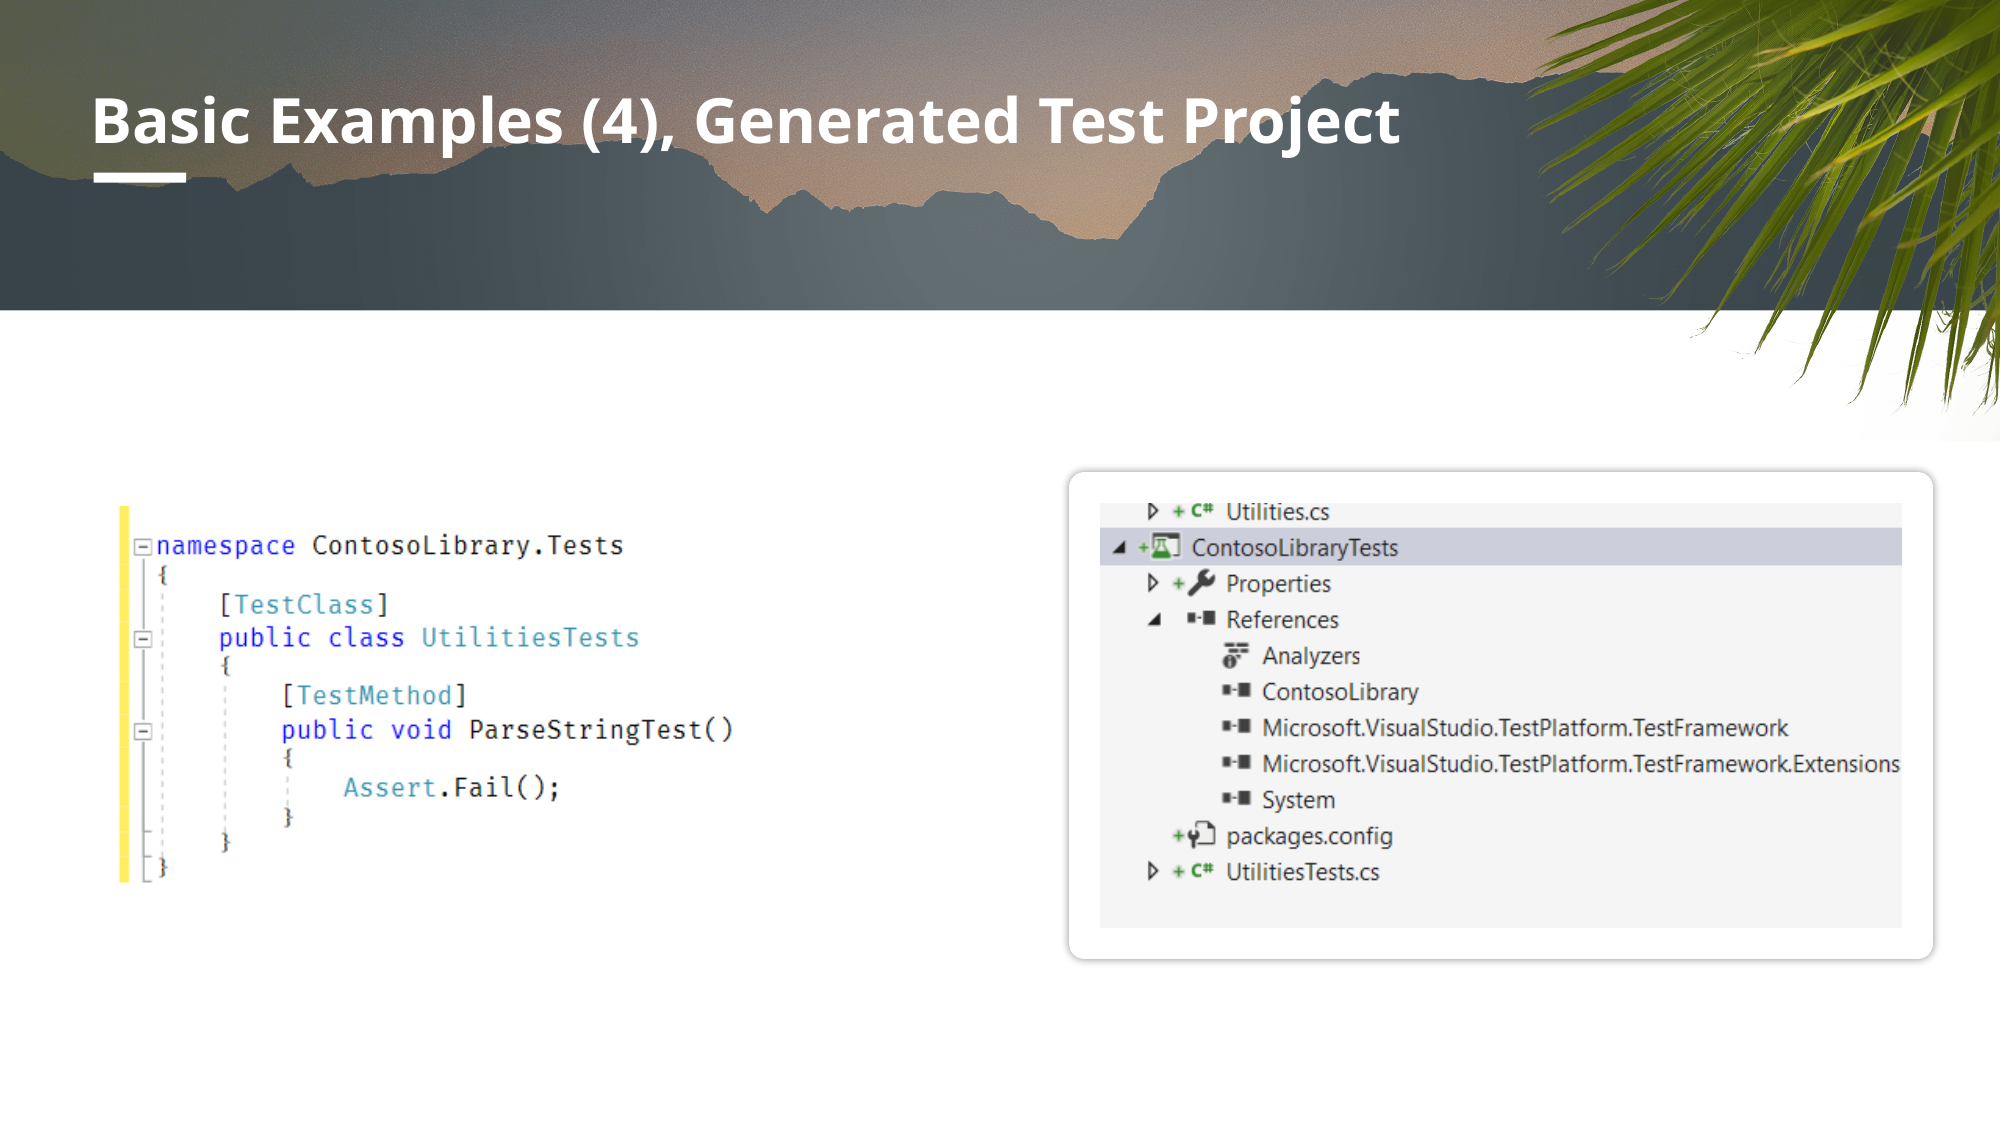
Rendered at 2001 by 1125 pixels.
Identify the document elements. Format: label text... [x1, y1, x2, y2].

picture [1100, 503, 1902, 929]
picture [0, 0, 2000, 460]
title Basic Examples (4), Generated Test Project [75, 59, 1839, 188]
picture [98, 506, 824, 926]
